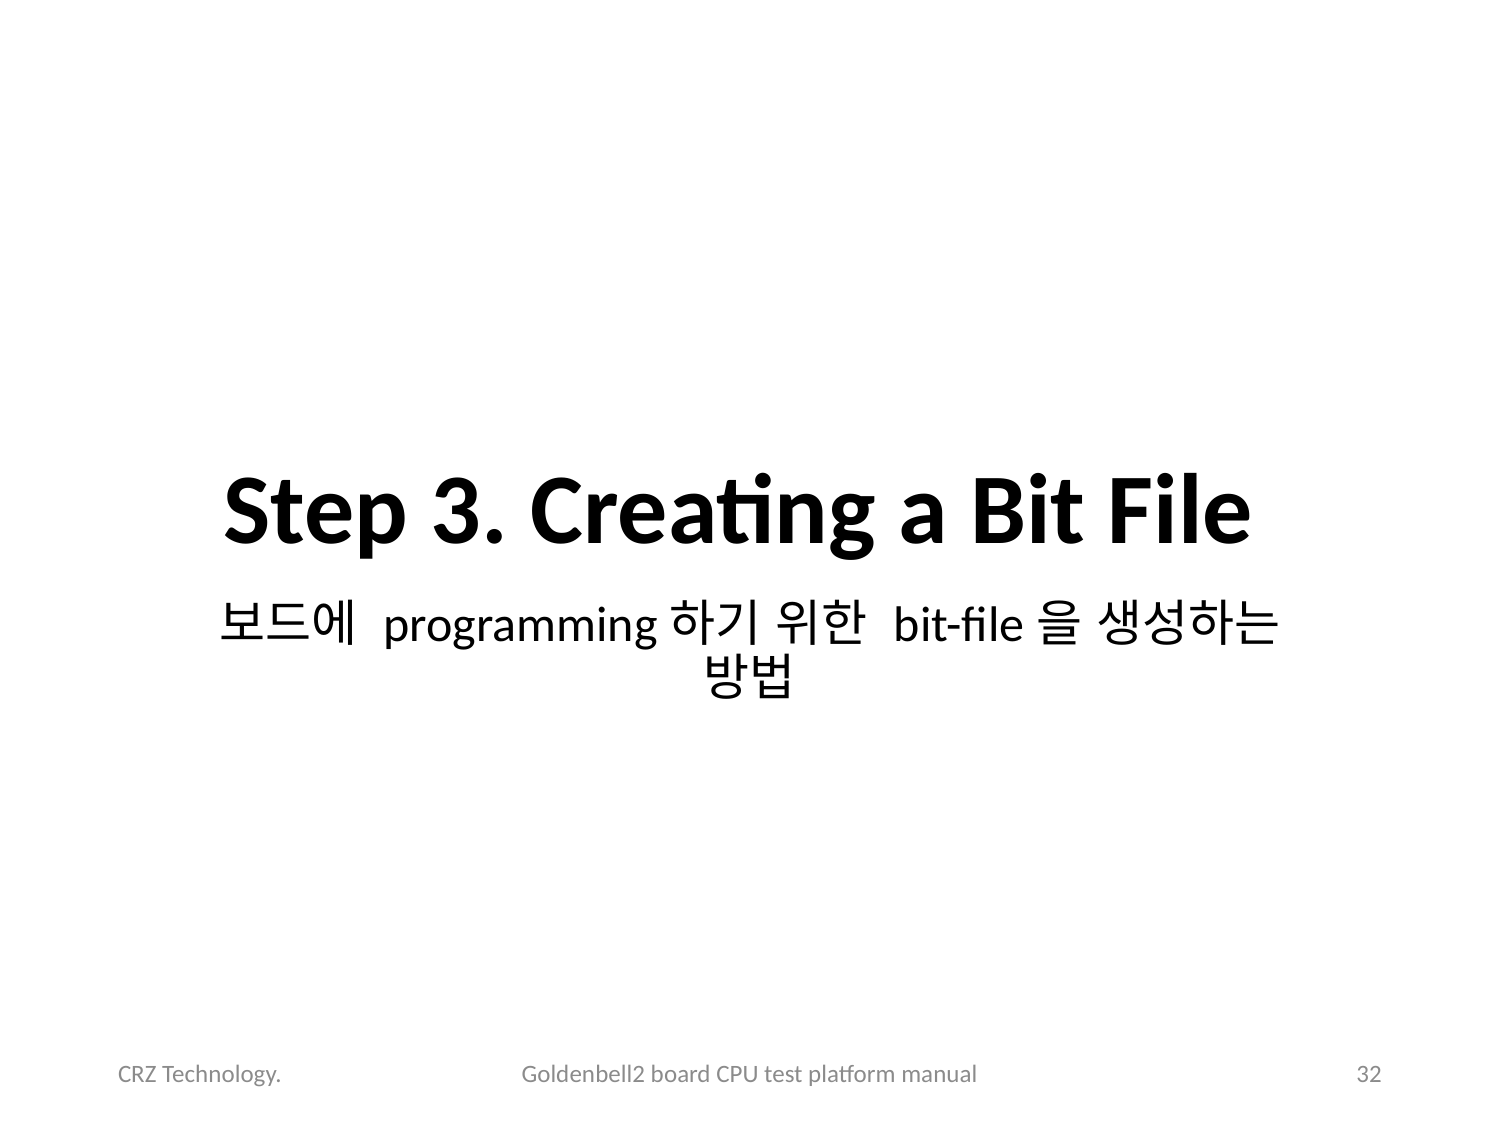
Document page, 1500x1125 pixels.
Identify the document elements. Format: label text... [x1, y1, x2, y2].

slide_number CRZ Technology. [103, 1042, 441, 1103]
subtitle 보드에 programming하기 위한 bit-file을 생성하는 방법 [187, 590, 1313, 863]
title Step 3. Creating a Bit File [65, 278, 1435, 573]
slide_number 32 [1059, 1042, 1397, 1103]
footer Goldenbell2 board CPU test platform manual [496, 1042, 1004, 1103]
